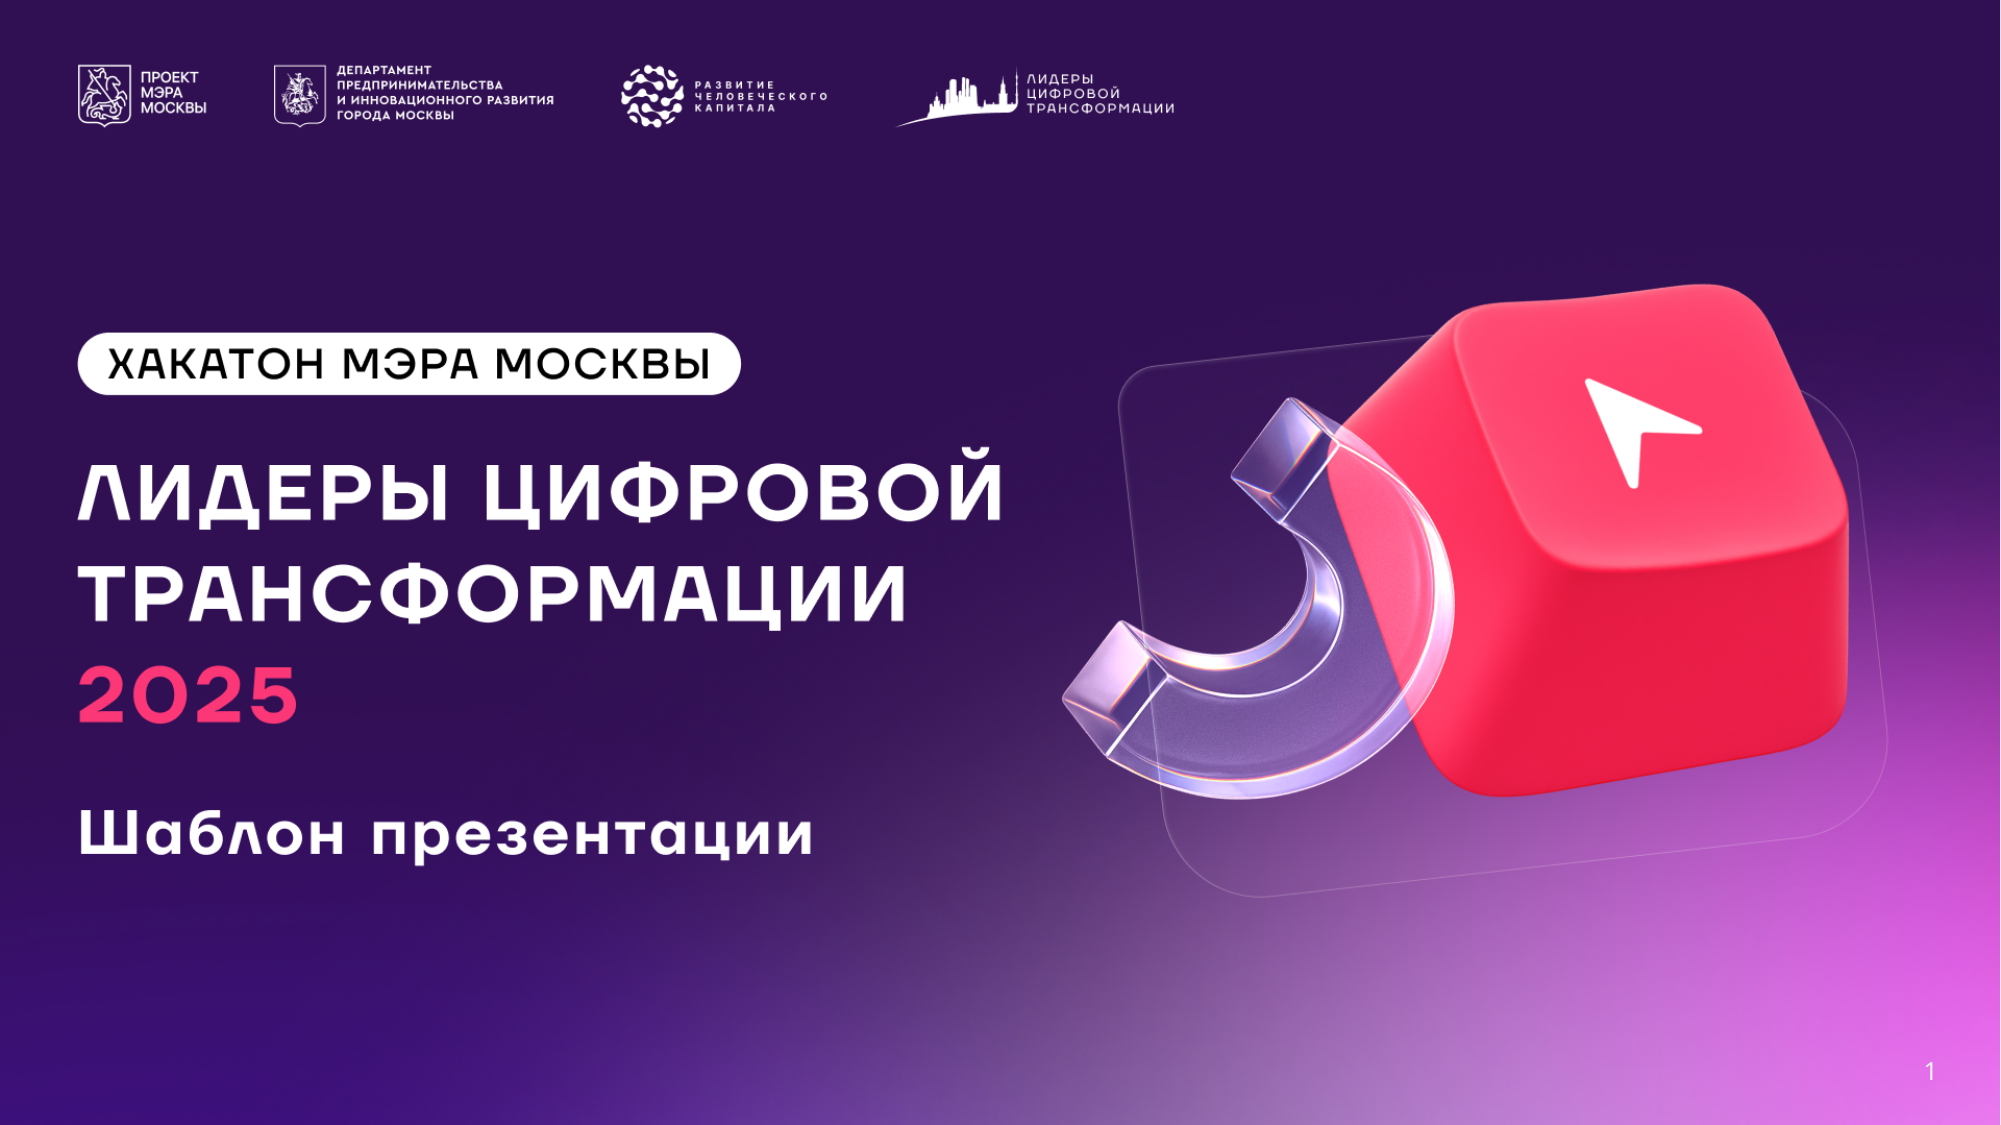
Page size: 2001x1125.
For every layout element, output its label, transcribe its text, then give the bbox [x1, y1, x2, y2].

picture [0, 0, 2001, 1125]
slide_number <номер> [1873, 1042, 1989, 1103]
